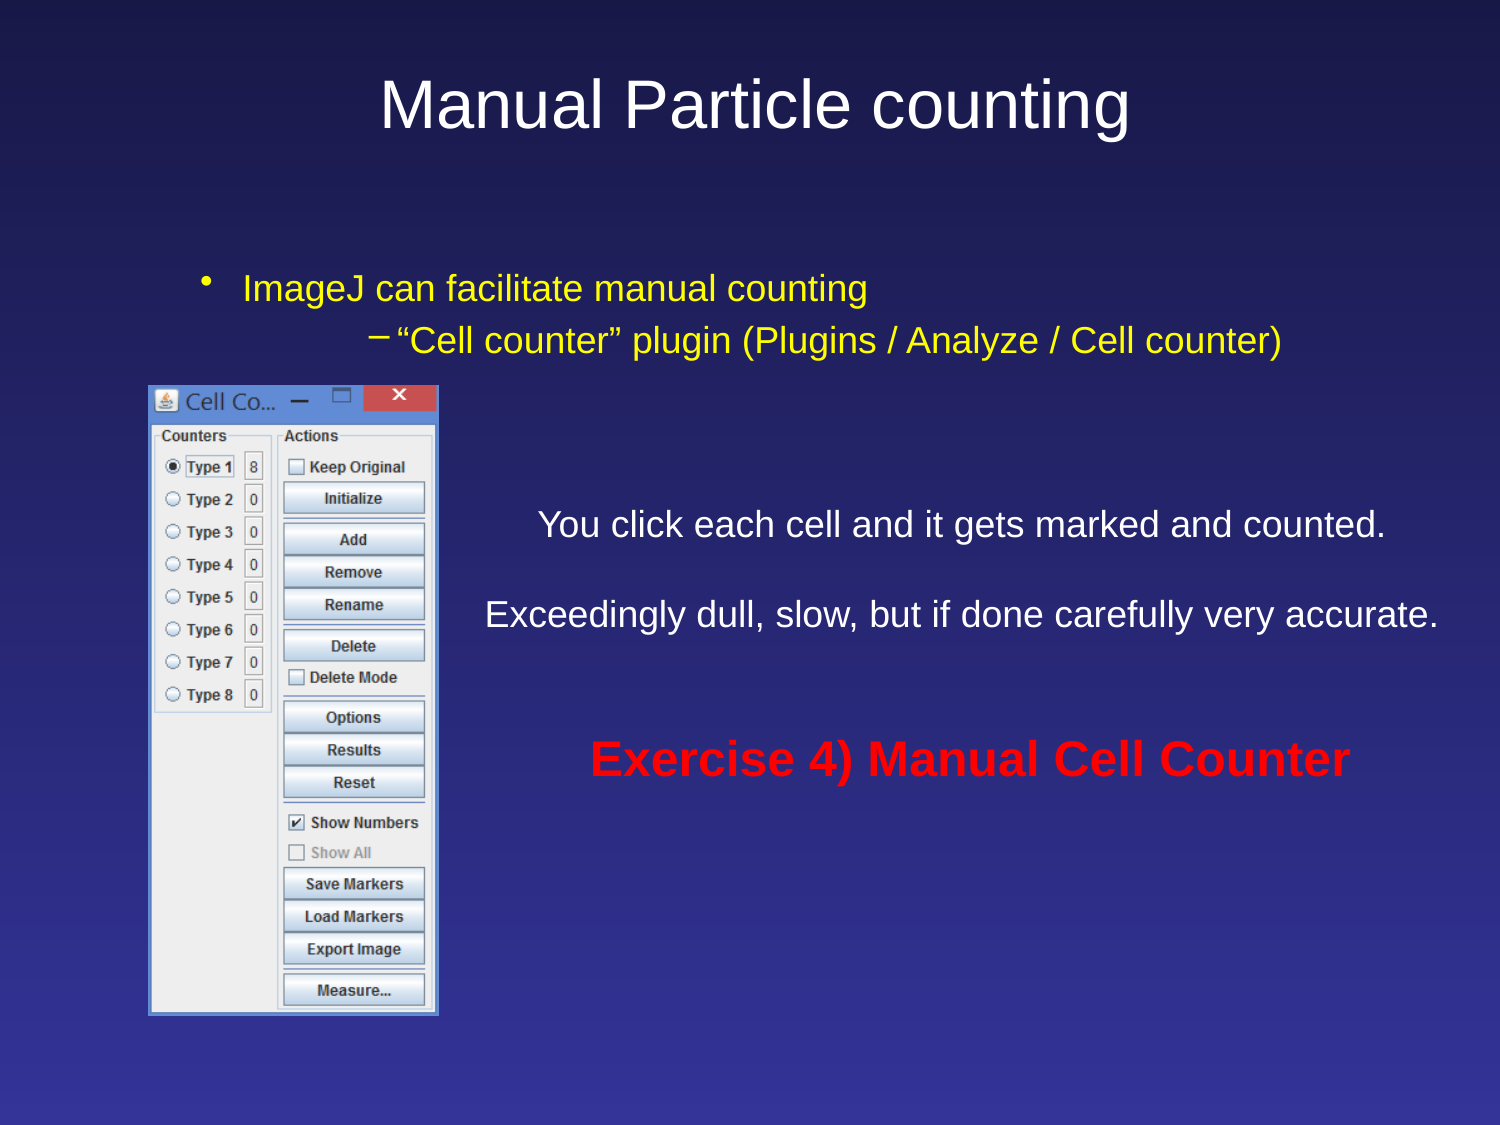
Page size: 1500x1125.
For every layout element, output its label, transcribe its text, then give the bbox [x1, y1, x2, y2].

title Manual Particle counting [277, 31, 1234, 172]
picture [148, 385, 439, 1017]
subtitle ImageJ can facilitate manual counting “Cell counter” plugin (Plugins / Analyze / Cell counter) [185, 203, 1368, 386]
text_box Exercise 4) Manual Cell Counter [574, 719, 1367, 795]
text_box You click each cell and it gets marked and counted. Exceedingly dull, slow, but if done carefully very accurate. [469, 492, 1455, 642]
